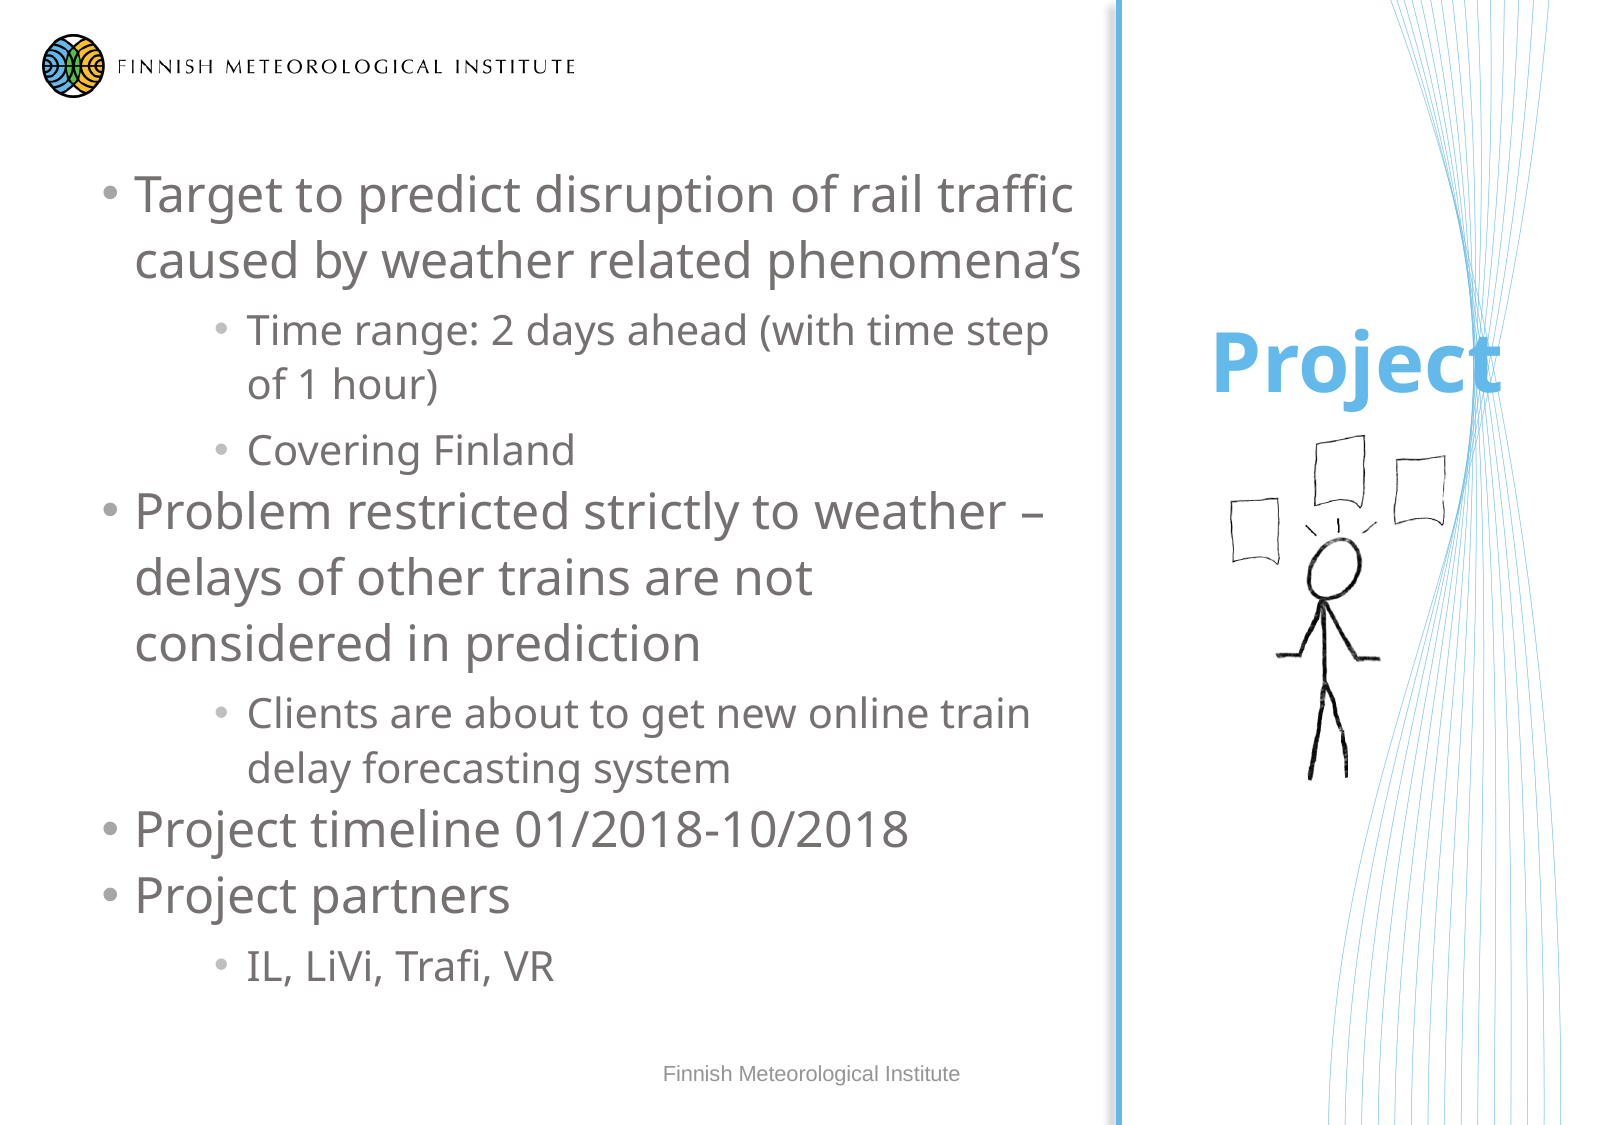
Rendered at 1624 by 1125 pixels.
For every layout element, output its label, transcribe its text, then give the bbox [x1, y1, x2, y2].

picture [0, 0, 1116, 1125]
footer Finnish Meteorological Institute [537, 1042, 1086, 1103]
picture [1122, 0, 1624, 1125]
list Target to predict disruption of rail traffic caused by weather related phenomena’s Time range: 2 days ahead (with time step of 1 hour) Covering Finland Problem restricted strictly to weather – delays of other trains are not considered in prediction Clients are about to get new online train delay forecasting system Project timeline 01/2018-10/2018 Project partners IL, LiVi, Trafi, VR [101, 156, 1086, 1073]
text_box Project [1209, 320, 1586, 539]
